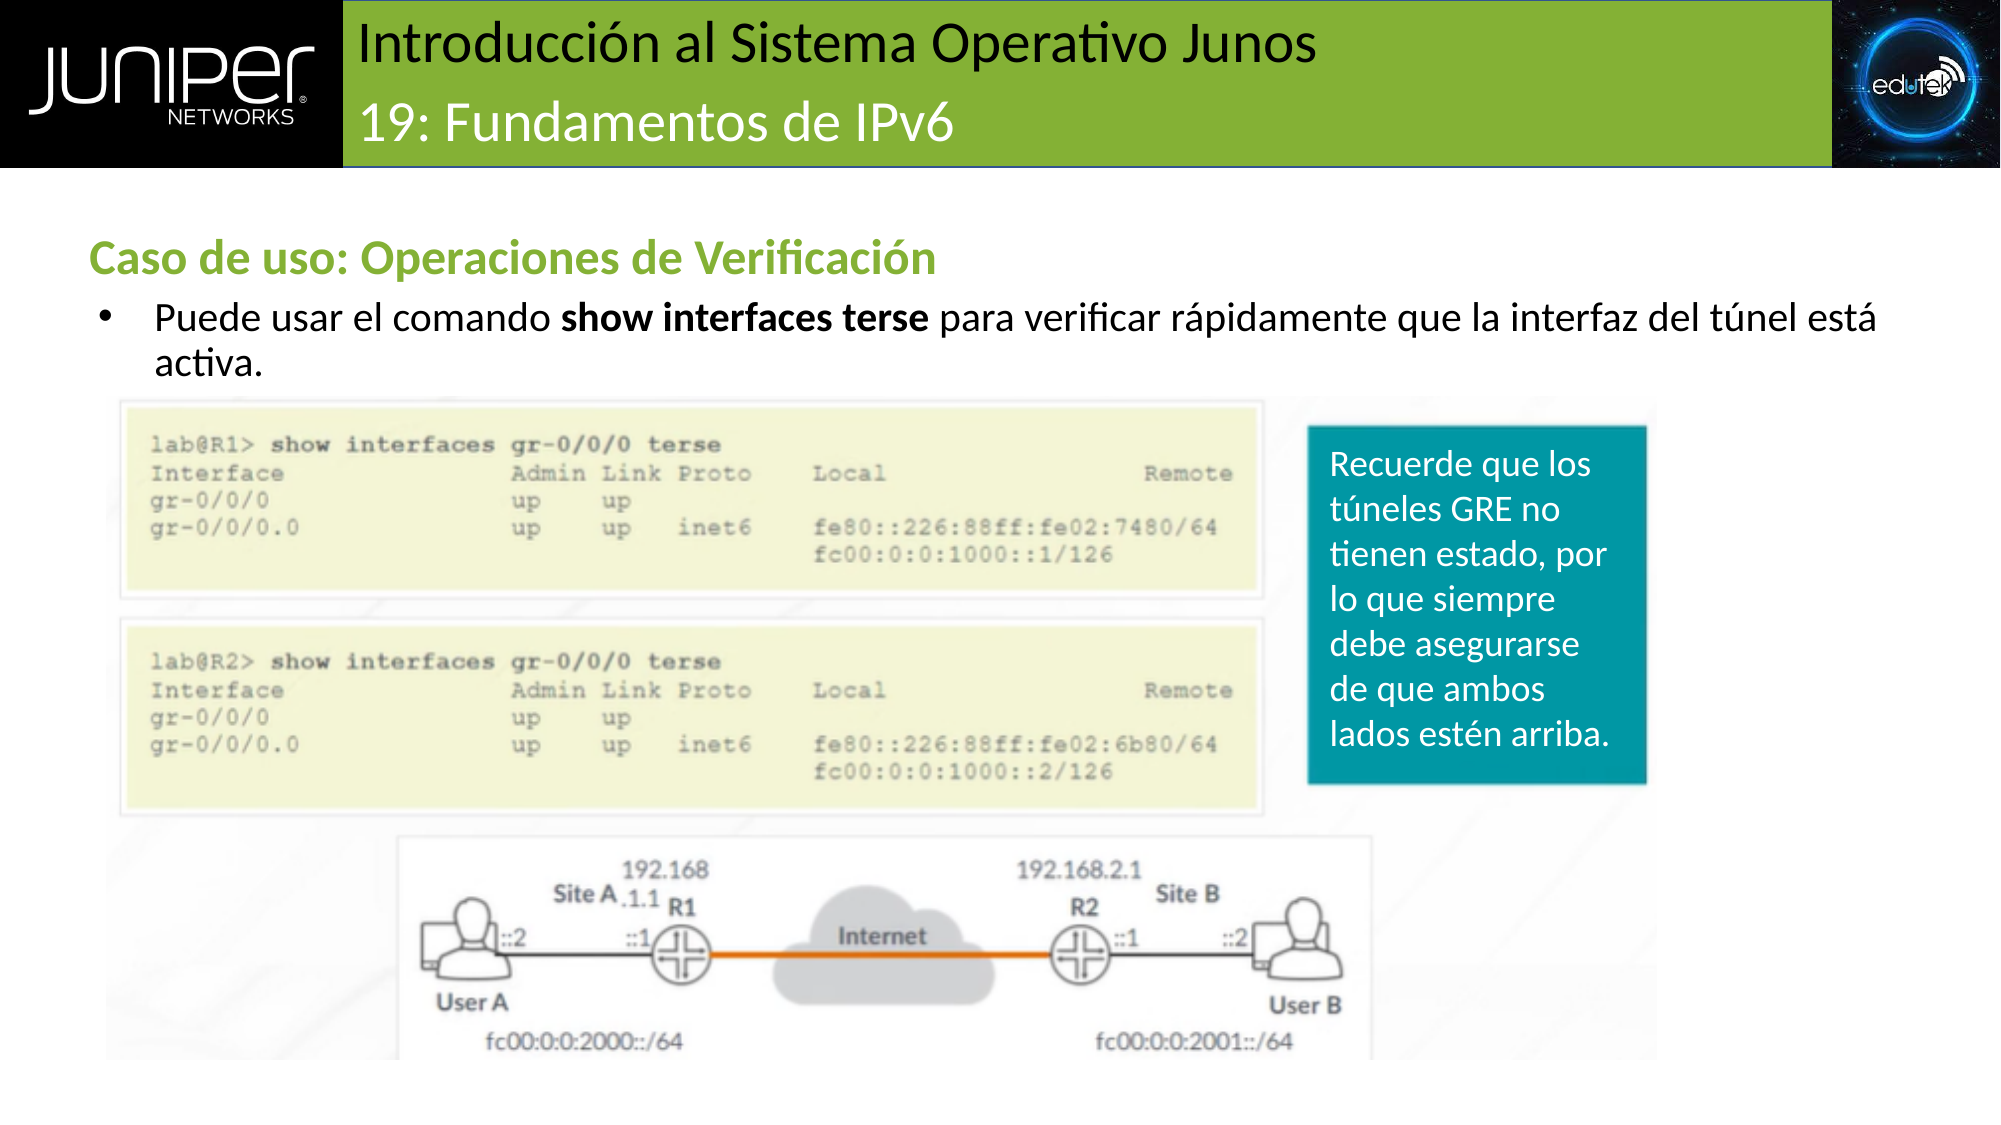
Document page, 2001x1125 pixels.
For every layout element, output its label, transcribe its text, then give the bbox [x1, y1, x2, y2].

picture [1832, 84, 2000, 168]
list Caso de uso: Operaciones de Verificación Puede usar el comando show interfaces terse para verificar rápidamente que la interfaz del túnel está activa. [74, 223, 1949, 938]
title Introducción al Sistema Operativo Junos [342, 3, 2000, 84]
picture [0, 0, 343, 168]
list 19: Fundamentos de IPv6 [342, 83, 1606, 168]
picture [106, 396, 1657, 1060]
